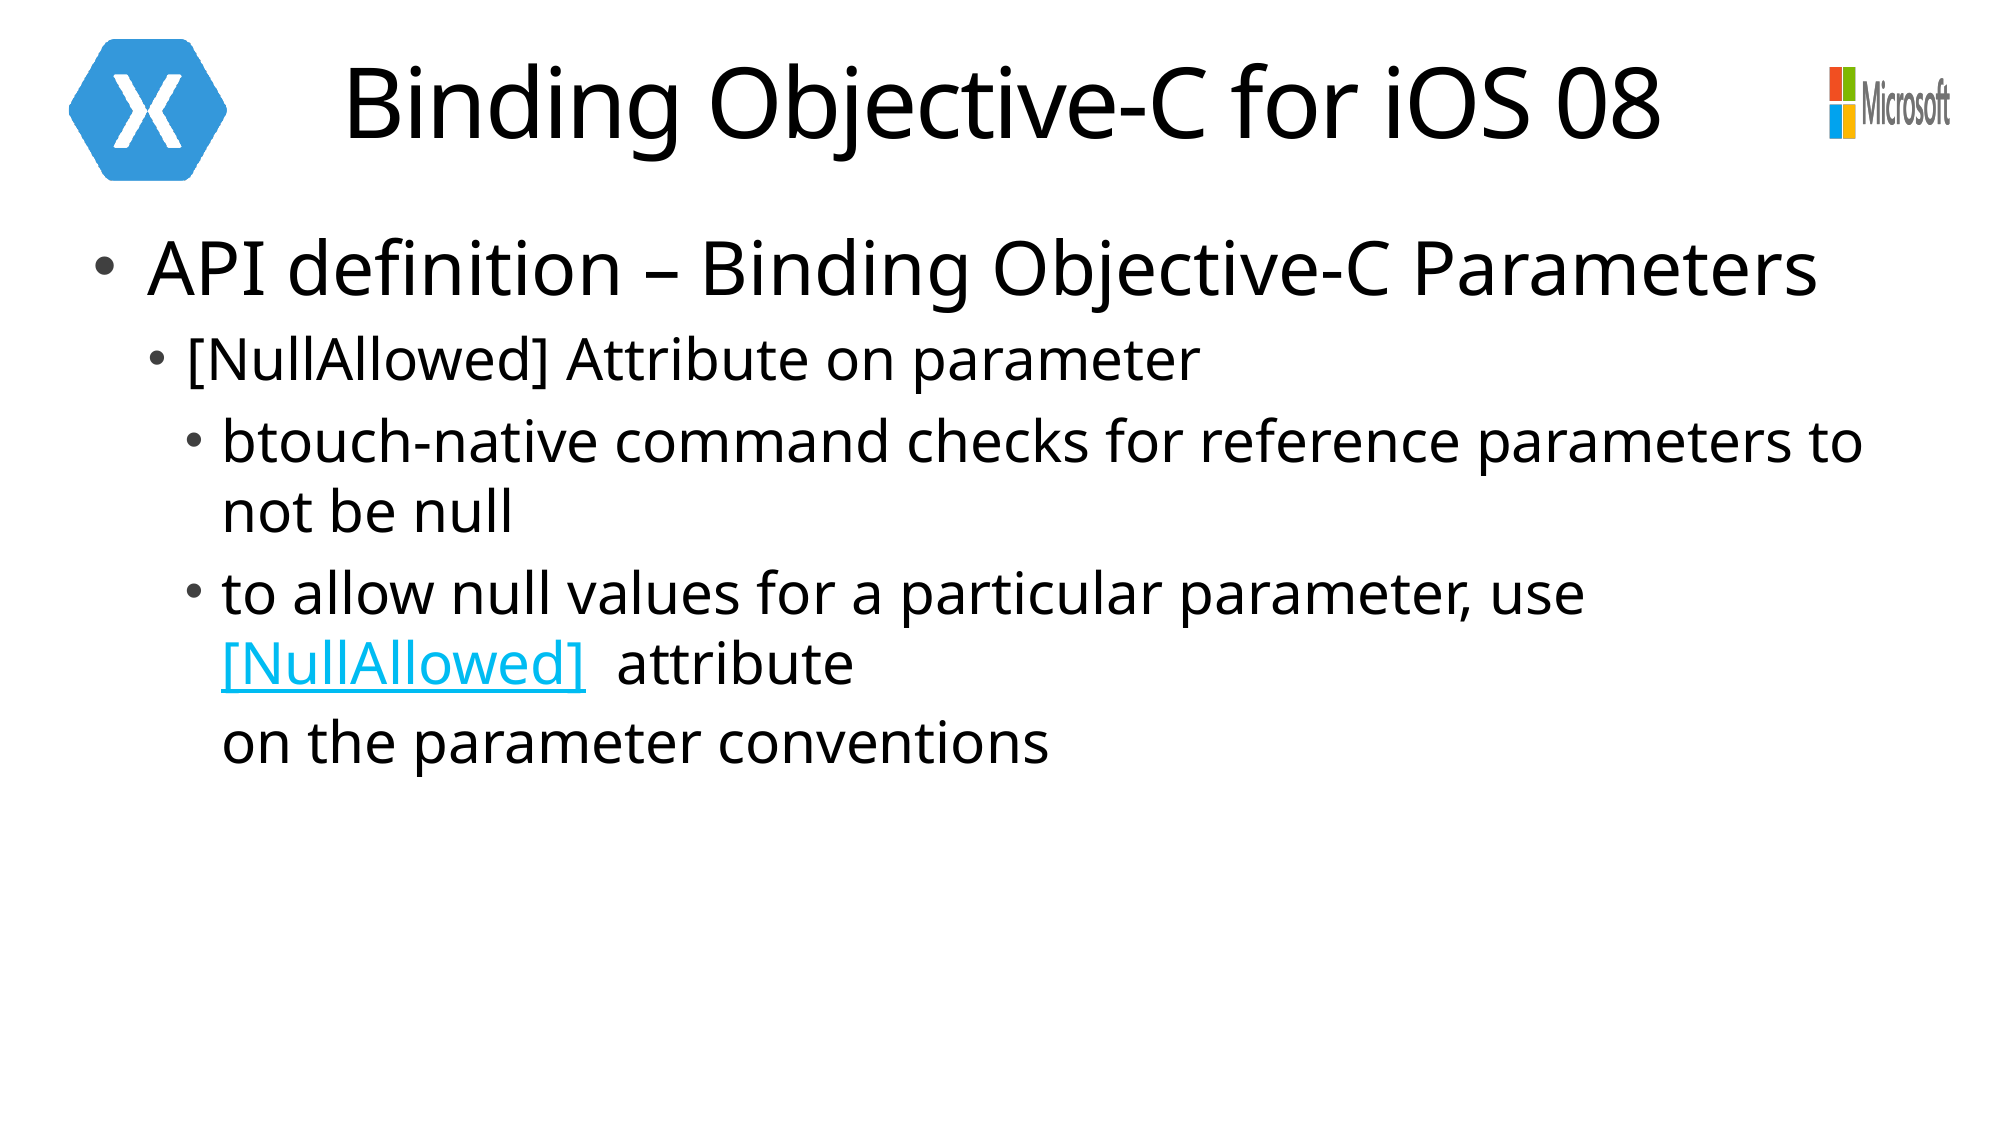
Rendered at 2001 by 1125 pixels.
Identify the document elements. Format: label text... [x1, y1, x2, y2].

title Binding Objective-C for iOS 08 [317, 39, 1697, 187]
picture [1813, 23, 1967, 181]
list API definition – Binding Objective-C Parameters [NullAllowed] Attribute on parameter btouch-native command checks for reference parameters to not be null to allow null values for a particular parameter, use [NullAllowed] attribute on the parameter conventions [68, 205, 1946, 1091]
picture [68, 39, 236, 181]
